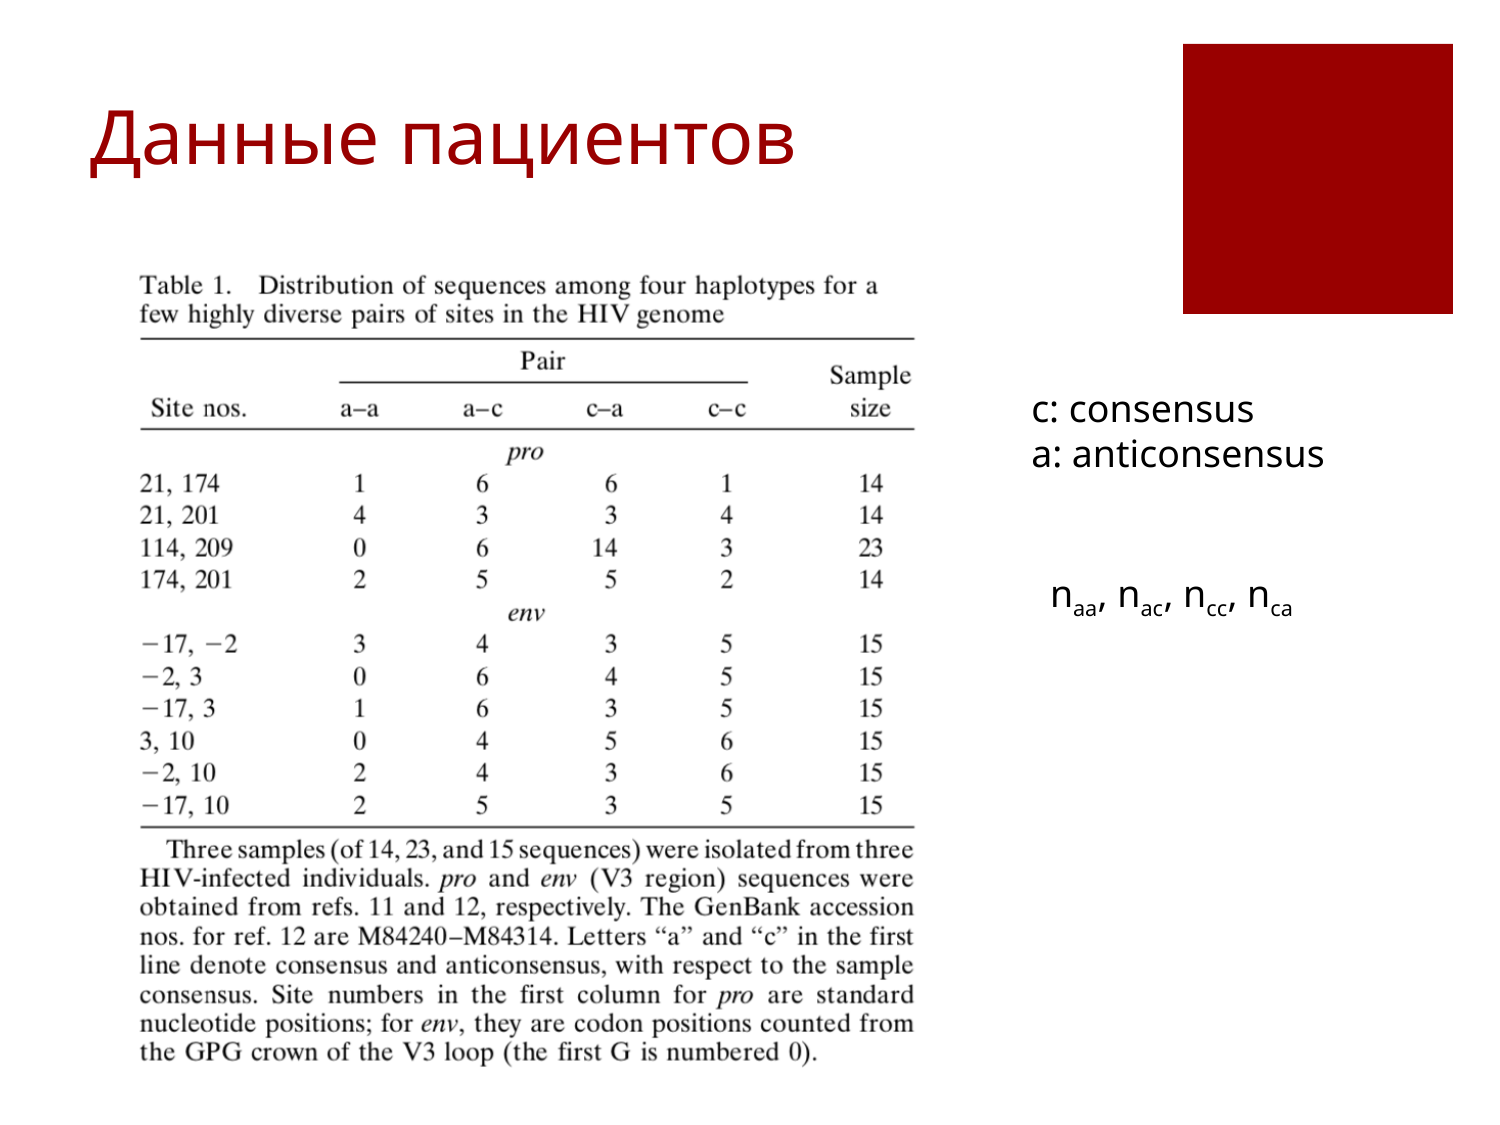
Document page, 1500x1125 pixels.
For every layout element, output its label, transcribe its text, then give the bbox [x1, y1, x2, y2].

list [121, 244, 941, 1078]
text_box c: consensus a: anticonsensus [1016, 377, 1341, 483]
title Данные пациентов [75, 0, 1143, 188]
text_box naa, nac, ncc, nca [1035, 562, 1309, 629]
